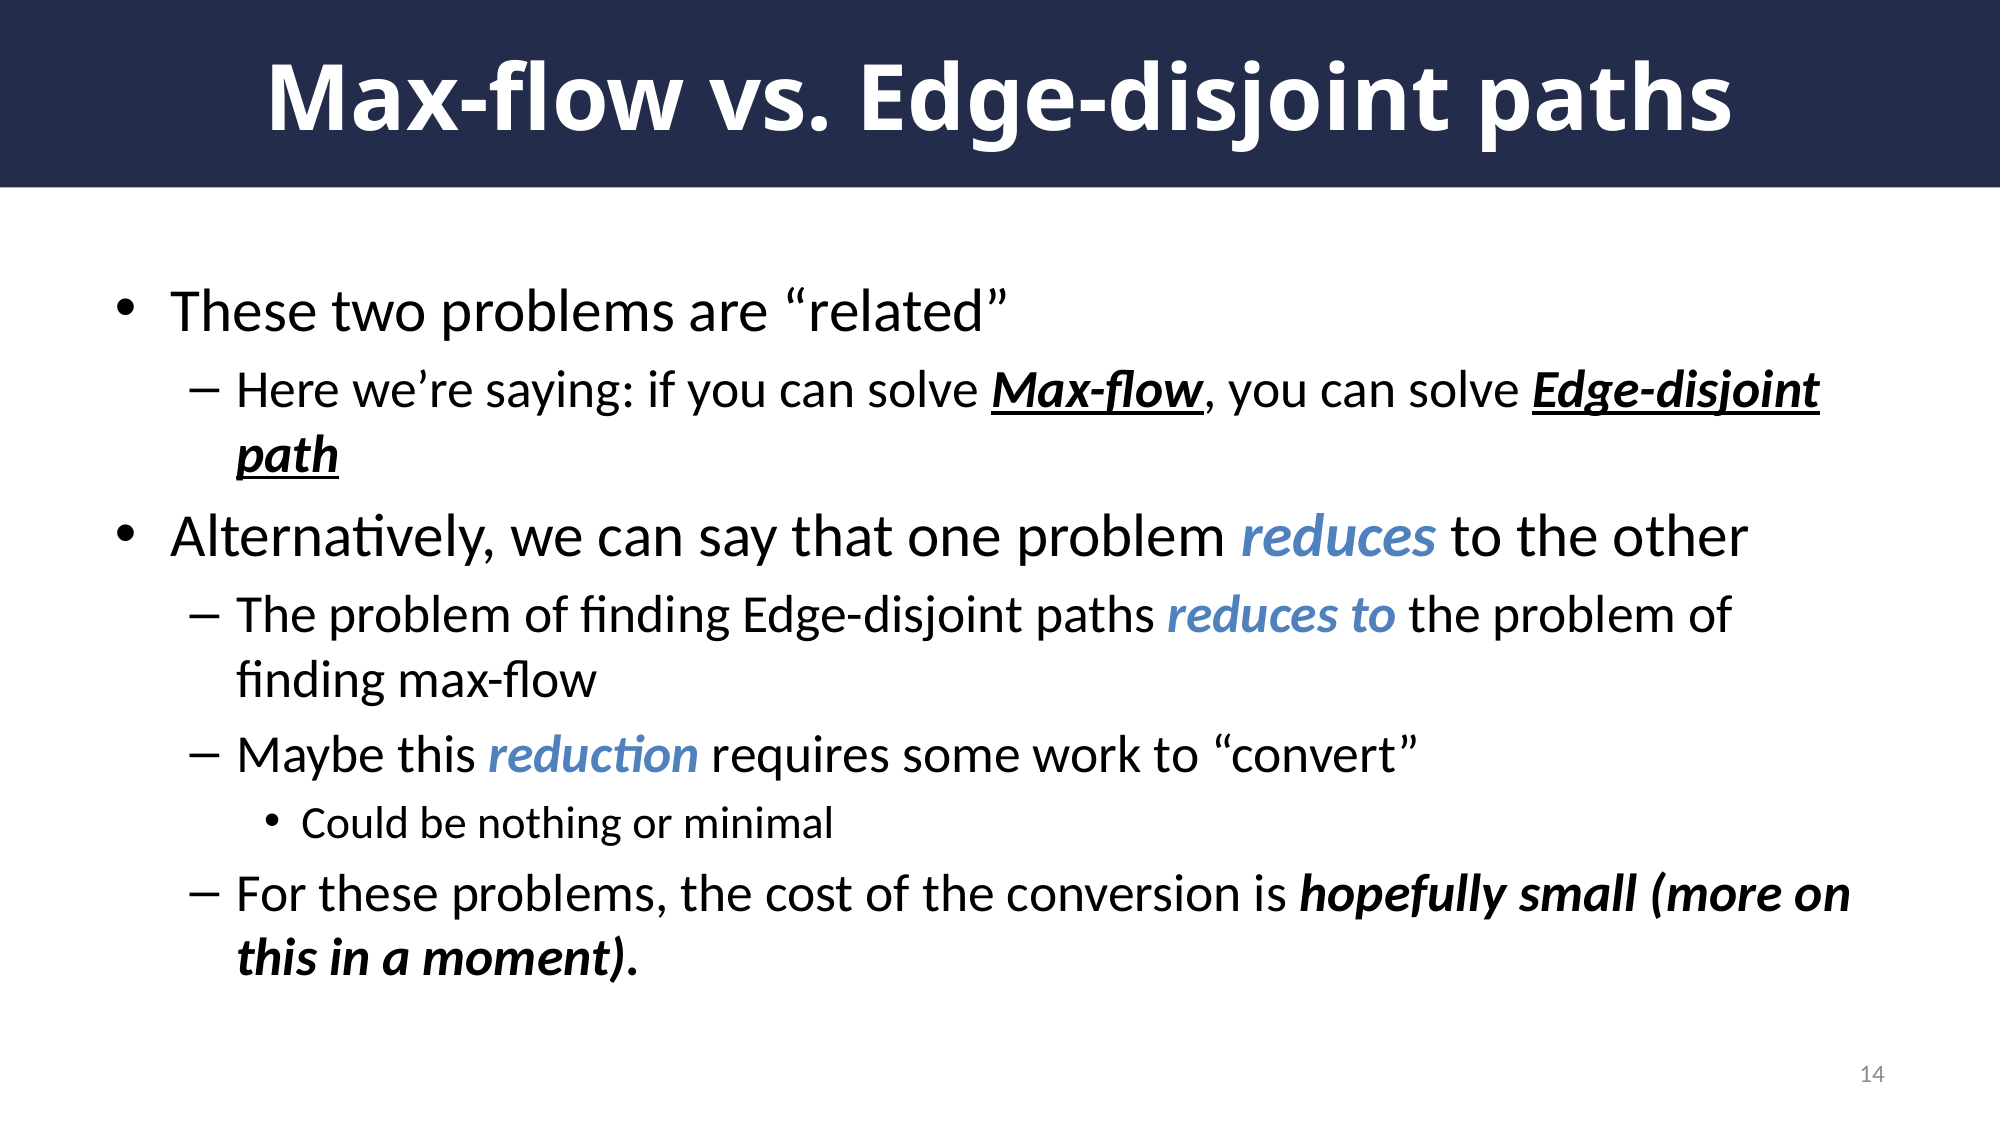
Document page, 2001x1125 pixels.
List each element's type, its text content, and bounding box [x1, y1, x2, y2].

slide_number 14 [1433, 1042, 1900, 1103]
list These two problems are “related” Here we’re saying: if you can solve Max-flow, you can solve Edge-disjoint path Alternatively, we can say that one problem reduces to the other The problem of finding Edge-disjoint paths reduces to the problem of finding max-flow Maybe this reduction requires some work to “convert” Could be nothing or minimal For these problems, the cost of the conversion is hopefully small (more on this in a moment). [99, 262, 1900, 1005]
title Max-flow vs. Edge-disjoint paths [99, 24, 1900, 163]
